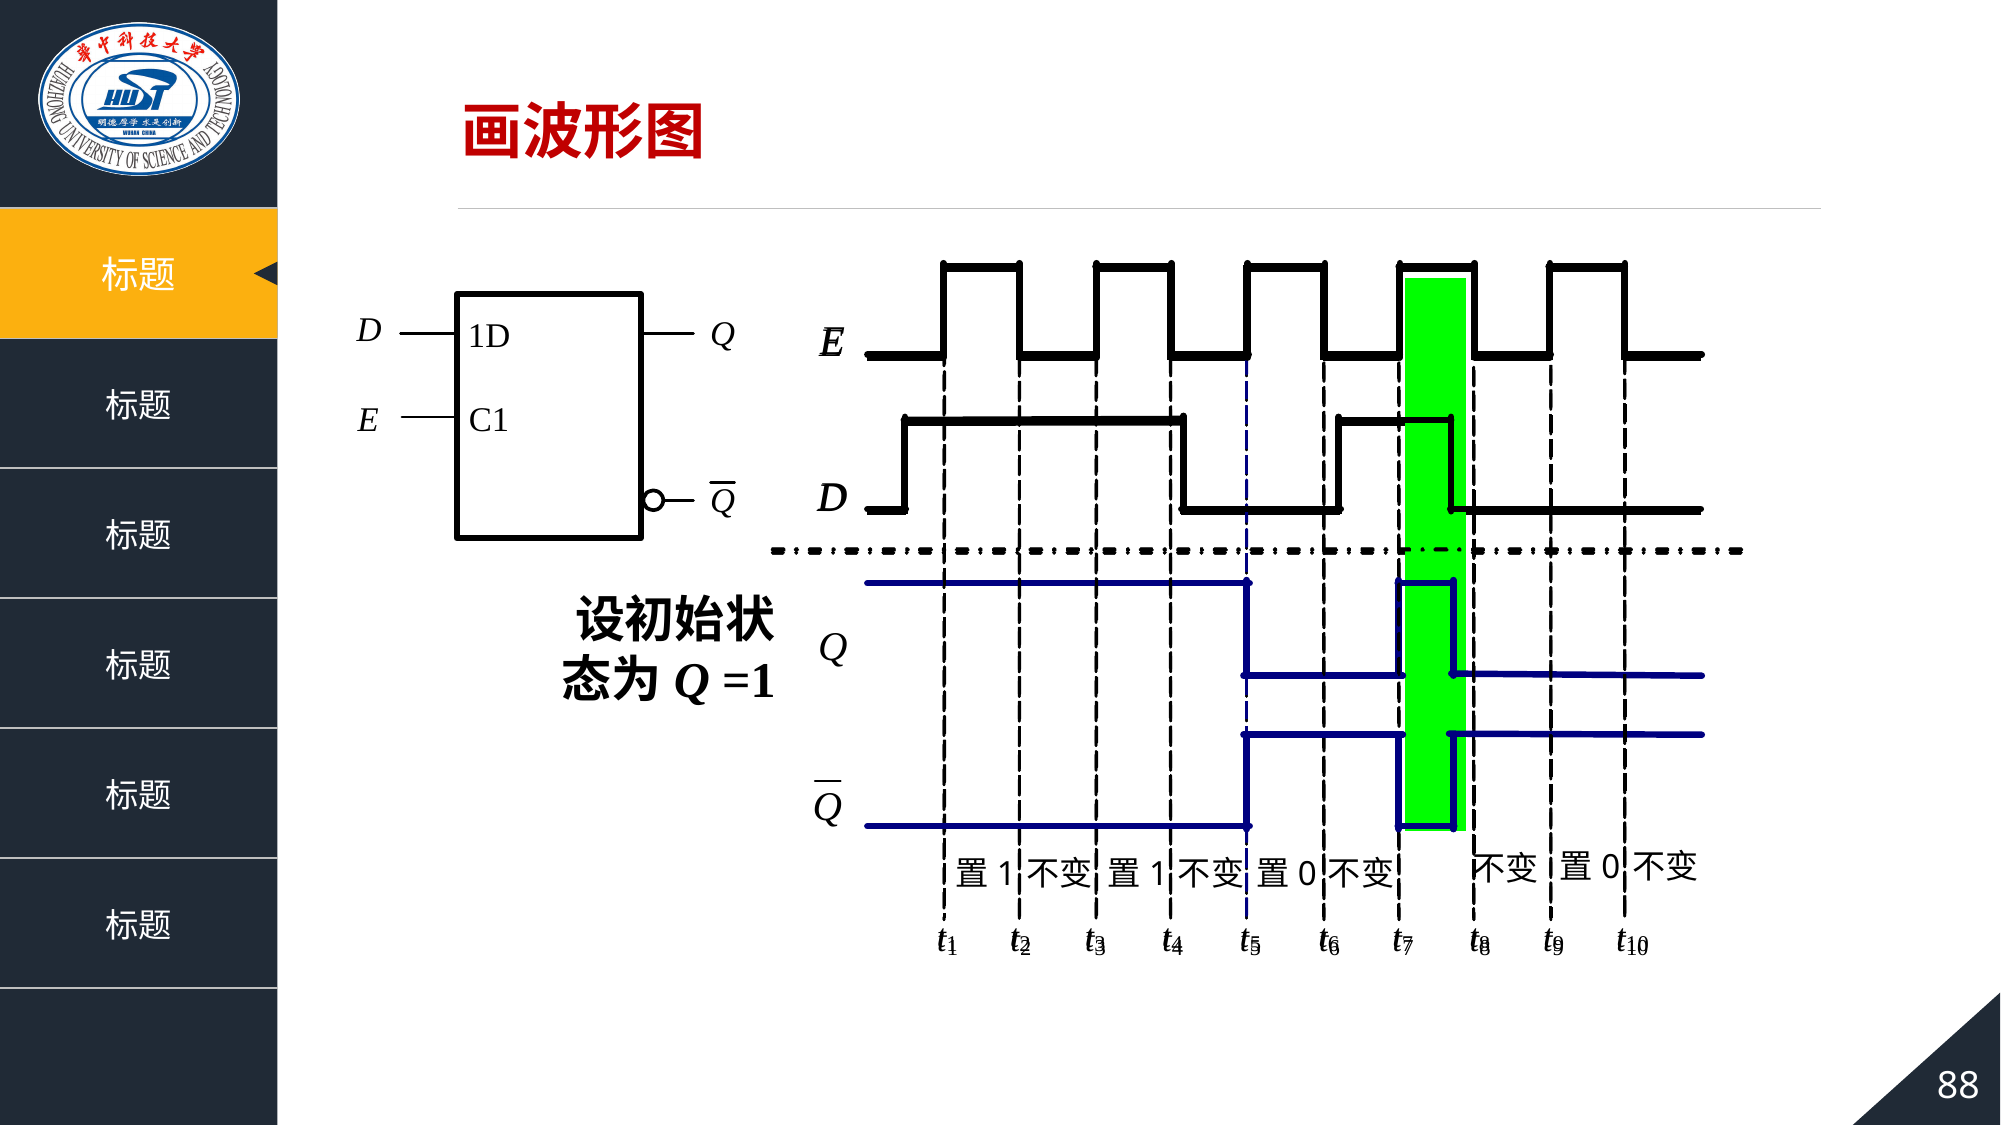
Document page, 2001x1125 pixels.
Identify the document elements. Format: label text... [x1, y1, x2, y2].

picture [38, 22, 240, 176]
text_box 画波形图 [446, 84, 721, 173]
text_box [770, 257, 1753, 967]
text_box 设初始状态为Q =1 [545, 580, 769, 716]
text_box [342, 291, 749, 543]
